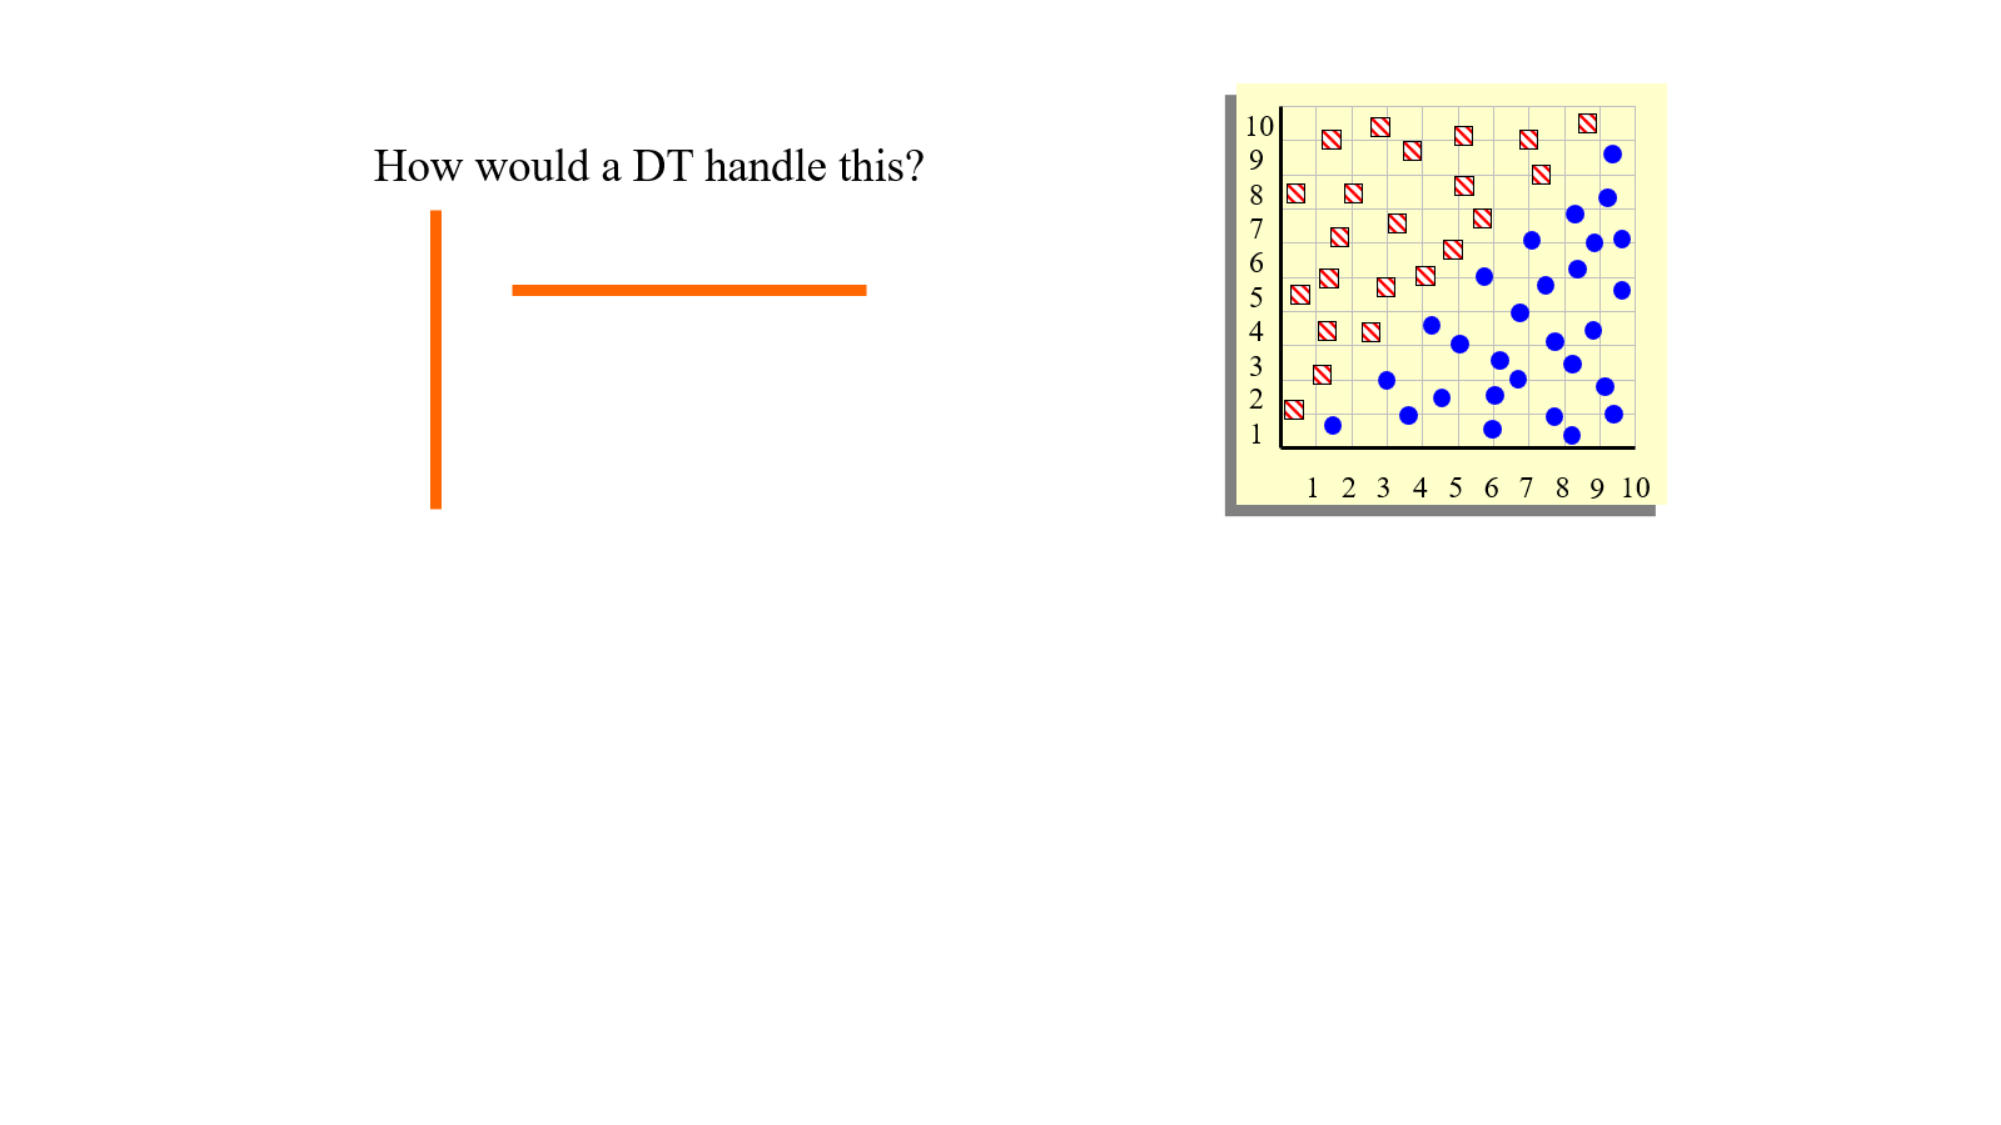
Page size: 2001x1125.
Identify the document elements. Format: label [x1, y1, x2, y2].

picture [319, 51, 1681, 1074]
